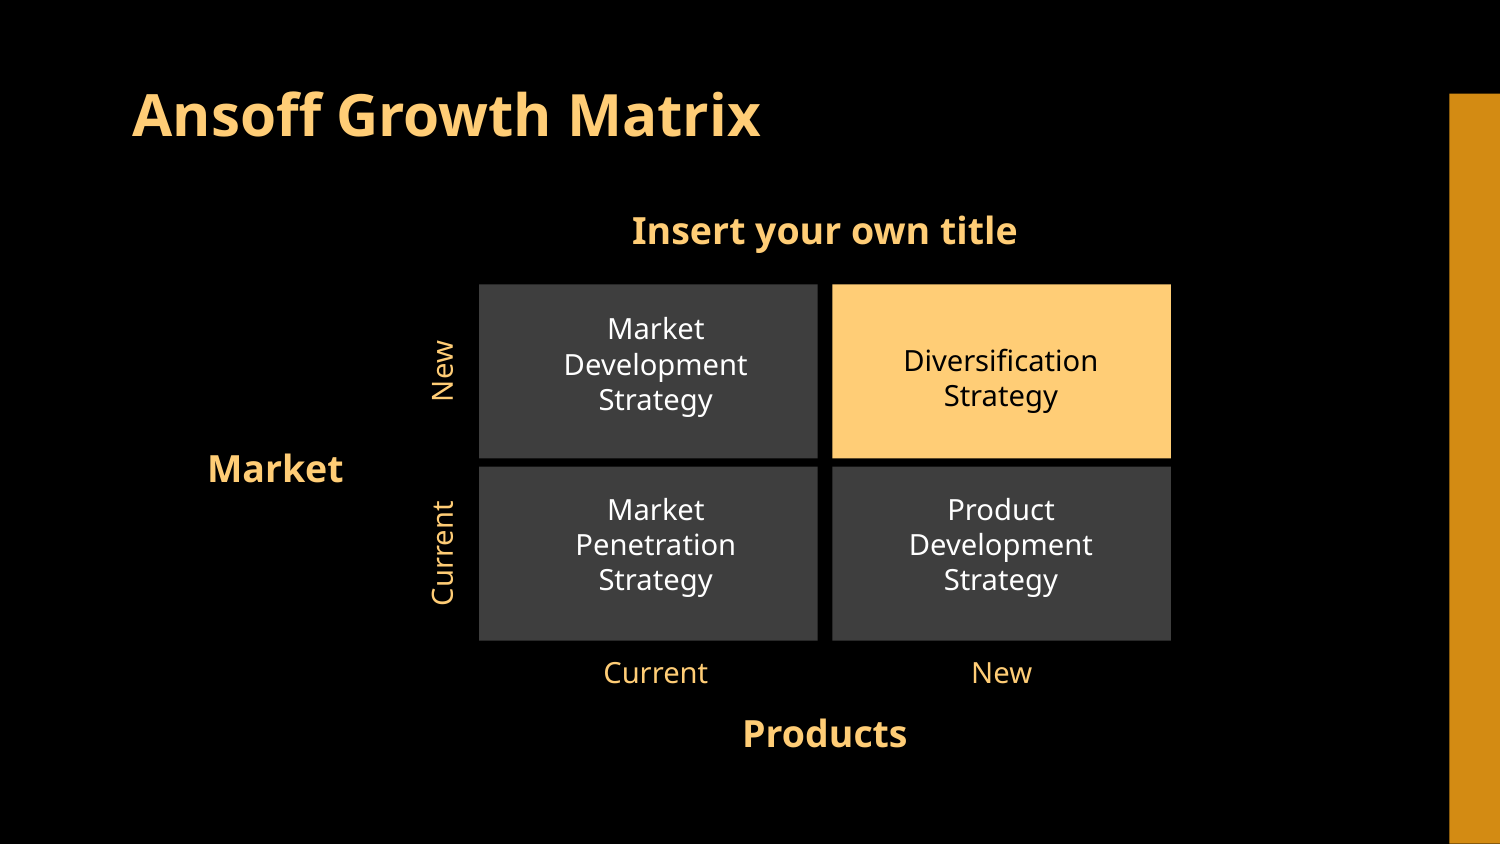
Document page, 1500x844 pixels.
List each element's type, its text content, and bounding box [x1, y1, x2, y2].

subtitle Market Penetration Strategy [511, 476, 801, 639]
subtitle Market [191, 429, 408, 497]
text_box [479, 466, 818, 641]
title Ansoff Growth Matrix [117, 62, 1383, 170]
text_box [832, 466, 1171, 641]
subtitle Diversification Strategy [856, 295, 1146, 459]
subtitle New [877, 638, 1126, 695]
subtitle Current [531, 638, 780, 695]
text_box [479, 284, 818, 459]
subtitle New [408, 247, 465, 429]
text_box [832, 284, 1171, 459]
subtitle Market Development Strategy [511, 295, 801, 459]
subtitle Current [408, 429, 465, 678]
subtitle Products [605, 694, 1045, 762]
subtitle Insert your own title [605, 191, 1045, 259]
subtitle Product Development Strategy [856, 476, 1146, 639]
